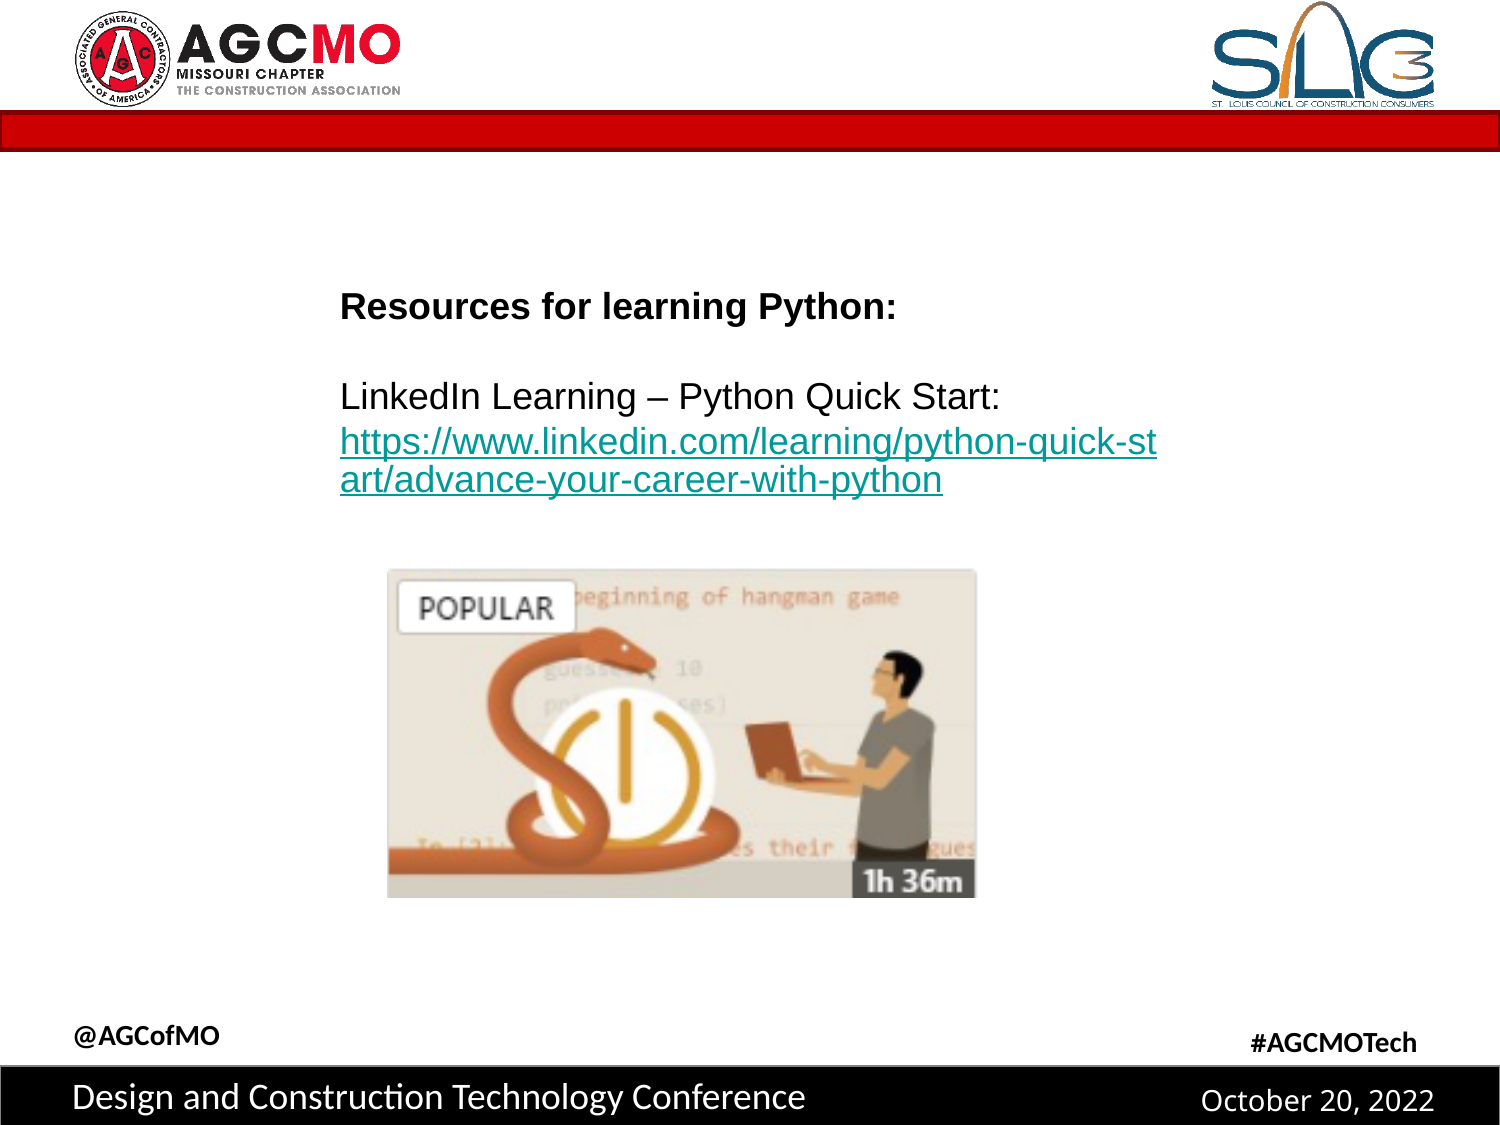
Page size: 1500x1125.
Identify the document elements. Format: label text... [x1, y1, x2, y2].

text_box October 20, 2022 [962, 1074, 1450, 1125]
picture [1212, 0, 1434, 107]
text_box Resources for learning Python: LinkedIn Learning – Python Quick Start: https://www.linkedin.com/learning/python-quick-start/advance-your-career-with-python [324, 274, 1175, 650]
picture [387, 567, 983, 899]
picture [75, 11, 400, 107]
